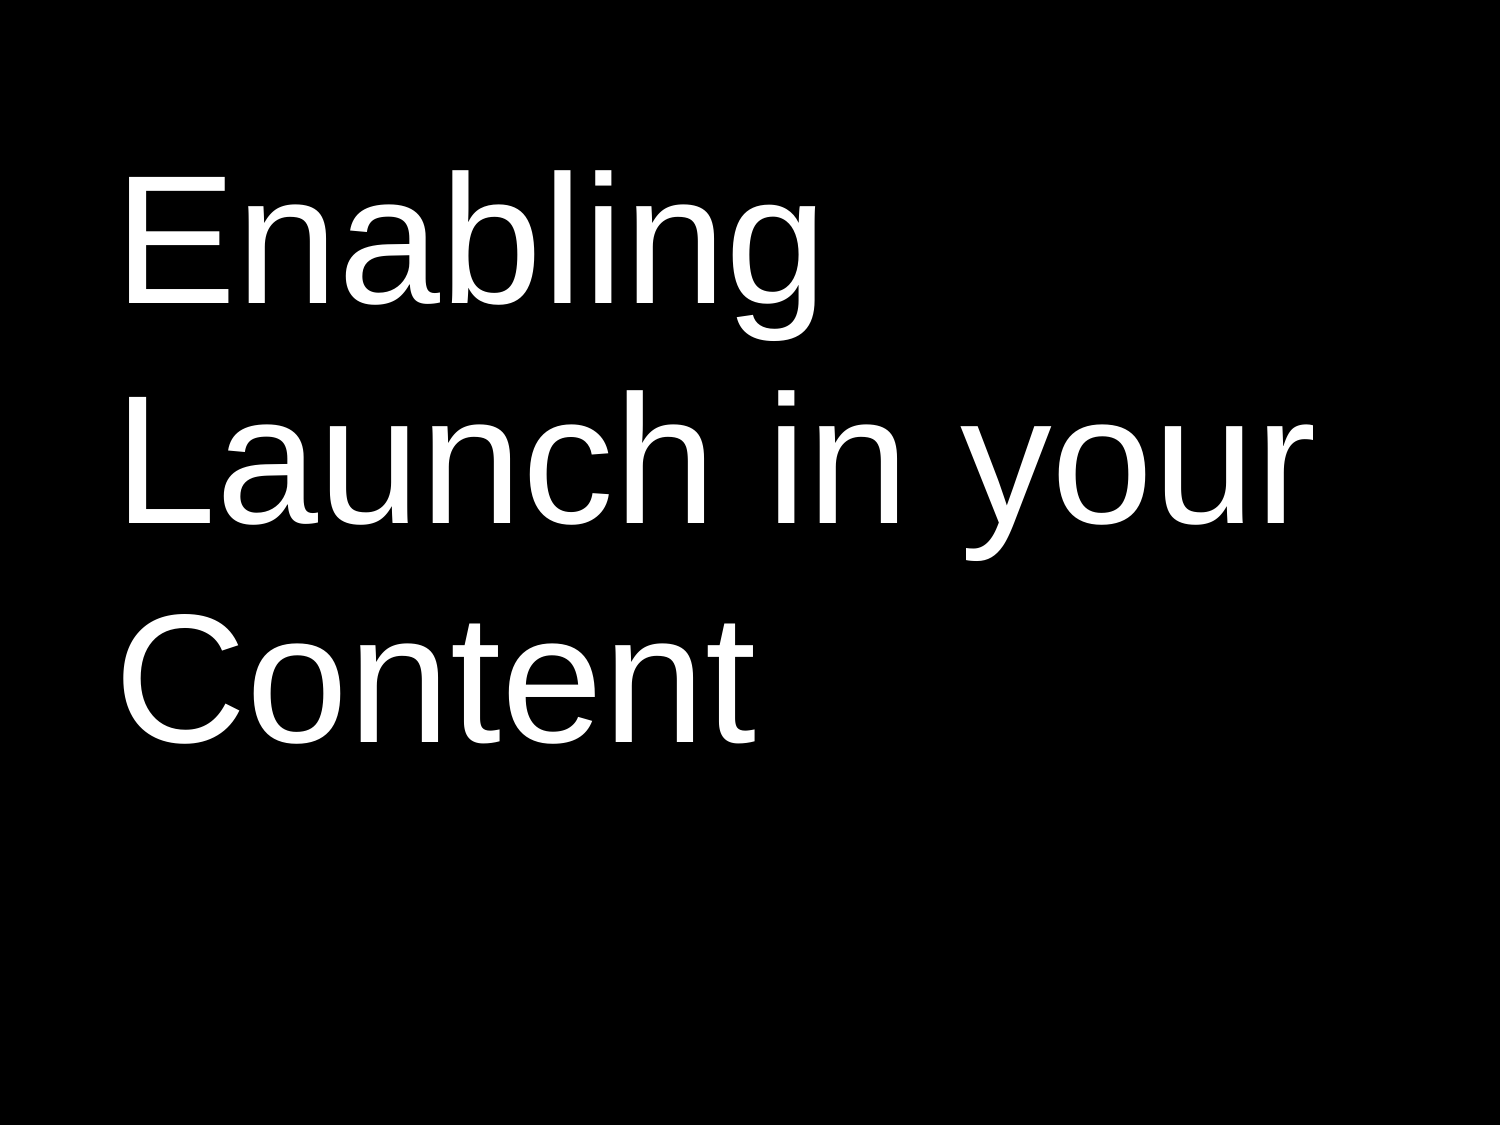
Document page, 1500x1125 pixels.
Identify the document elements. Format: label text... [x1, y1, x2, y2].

text_box Enabling Launch in your Content [99, 112, 1400, 787]
